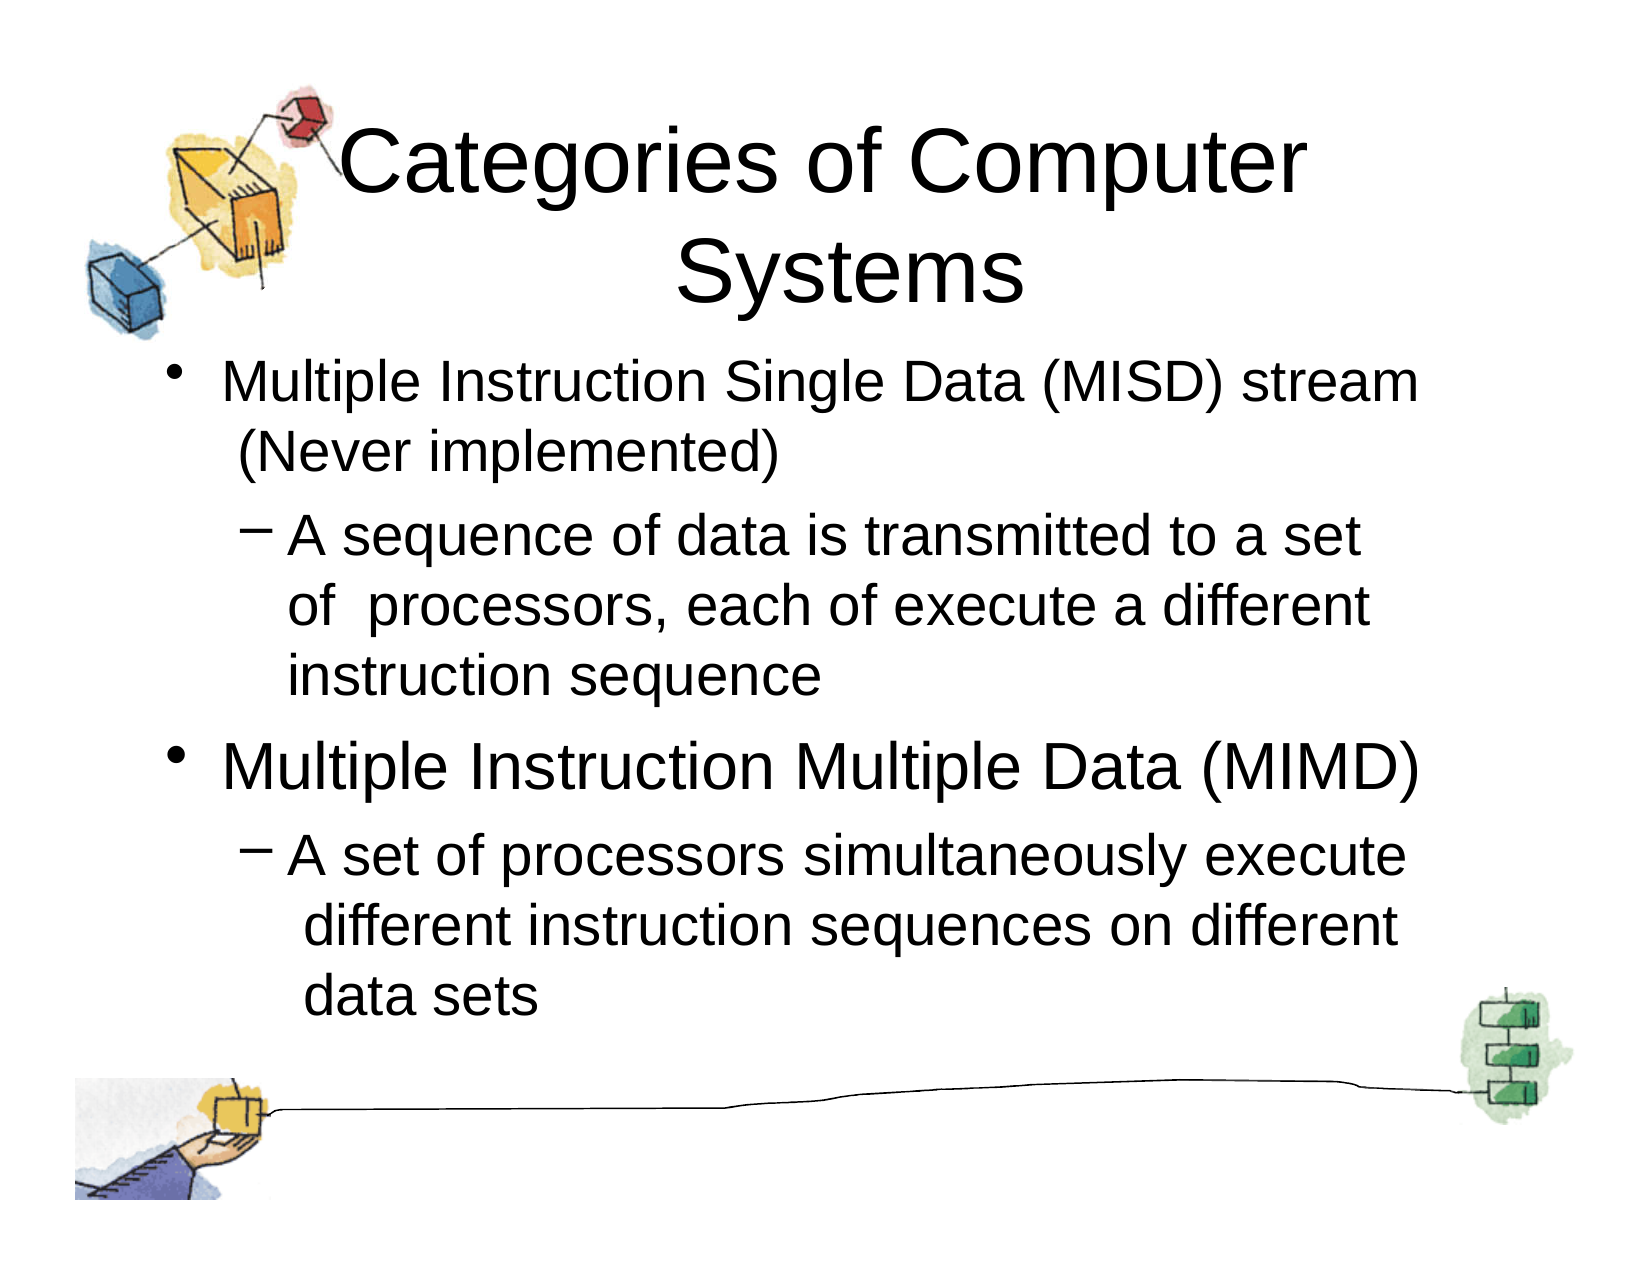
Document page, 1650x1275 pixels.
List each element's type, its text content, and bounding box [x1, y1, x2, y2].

title Categories of Computer Systems [335, 99, 1315, 322]
picture [75, 74, 390, 393]
picture [75, 1078, 271, 1200]
picture [1458, 987, 1575, 1125]
text_box Multiple Instruction Single Data (MISD) stream (Never implemented) A sequence of data is transmitted to a set of processors, each of execute a different instruction sequence Multiple Instruction Multiple Data (MIMD) A set of processors simultaneously execute different instruction sequences on different data sets [162, 341, 1427, 1028]
